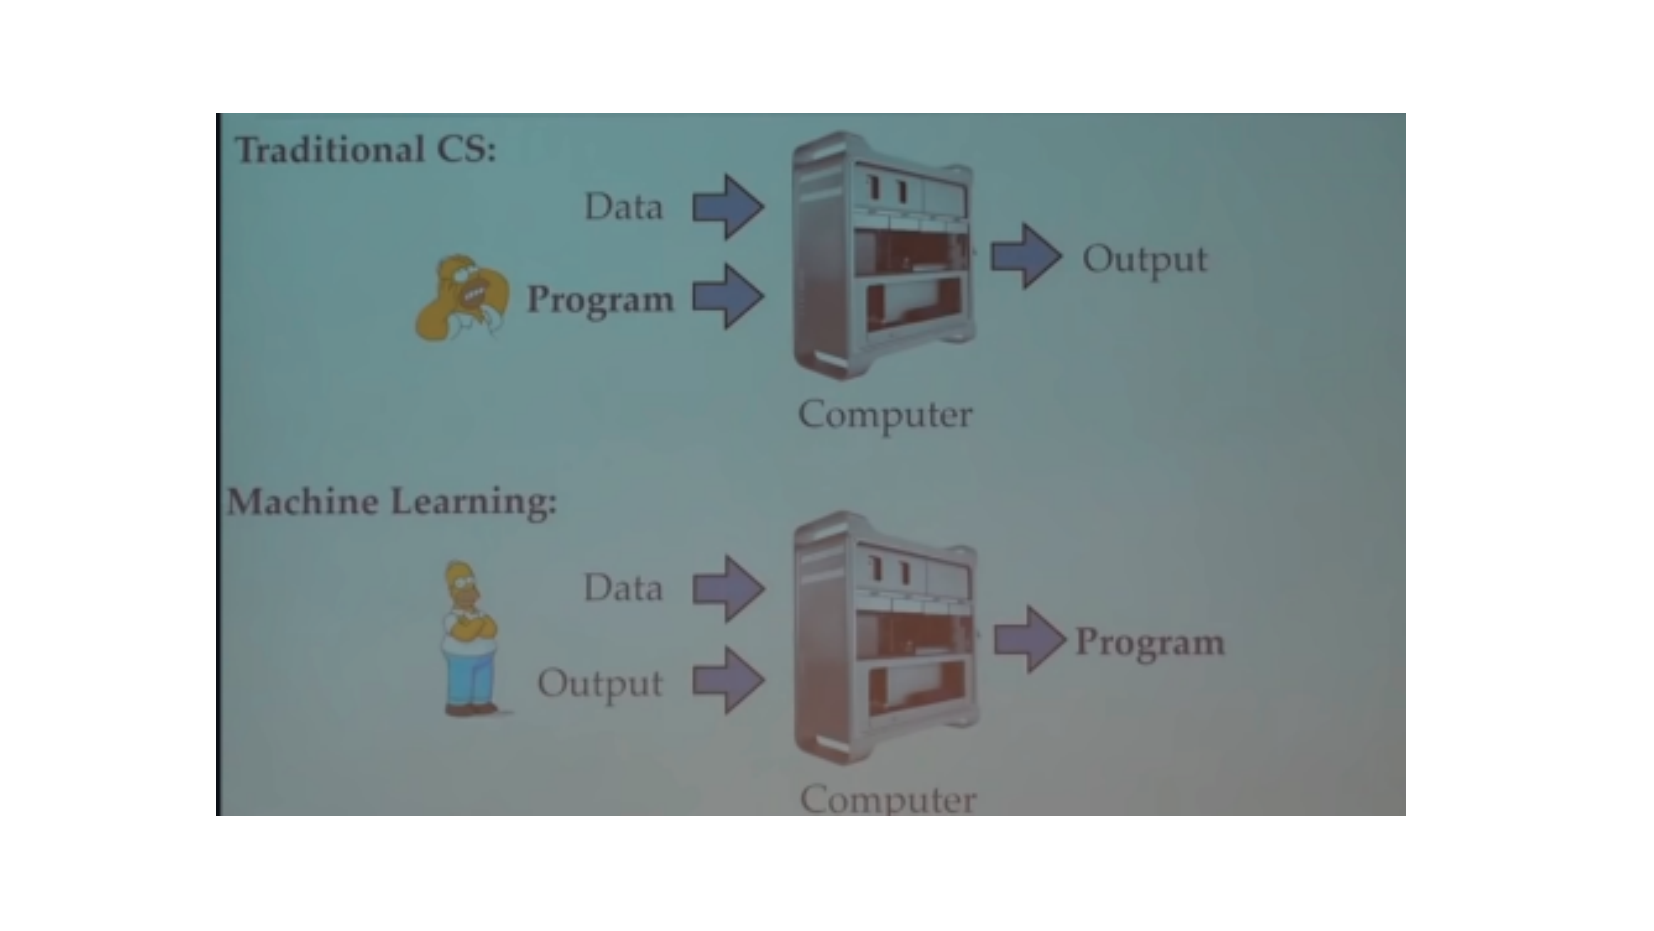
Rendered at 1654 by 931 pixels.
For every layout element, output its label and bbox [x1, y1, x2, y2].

picture [216, 113, 1406, 817]
